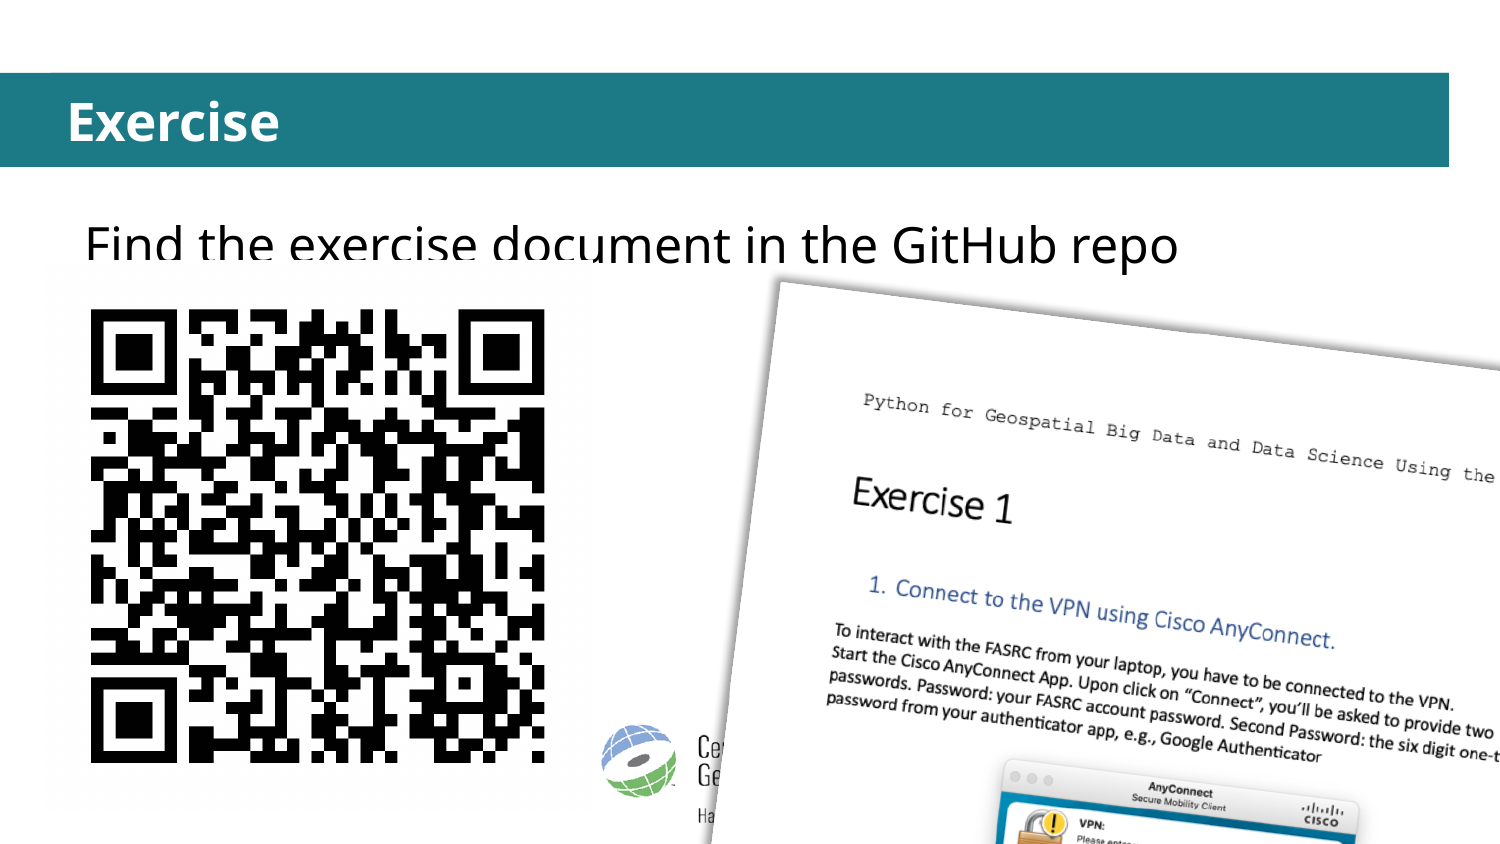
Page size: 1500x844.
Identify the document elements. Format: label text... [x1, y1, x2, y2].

list Find the exercise document in the GitHub repo [51, 189, 1449, 701]
title Exercise [51, 72, 1449, 167]
picture [601, 282, 1500, 844]
picture [41, 260, 594, 812]
picture [1004, 802, 1341, 844]
